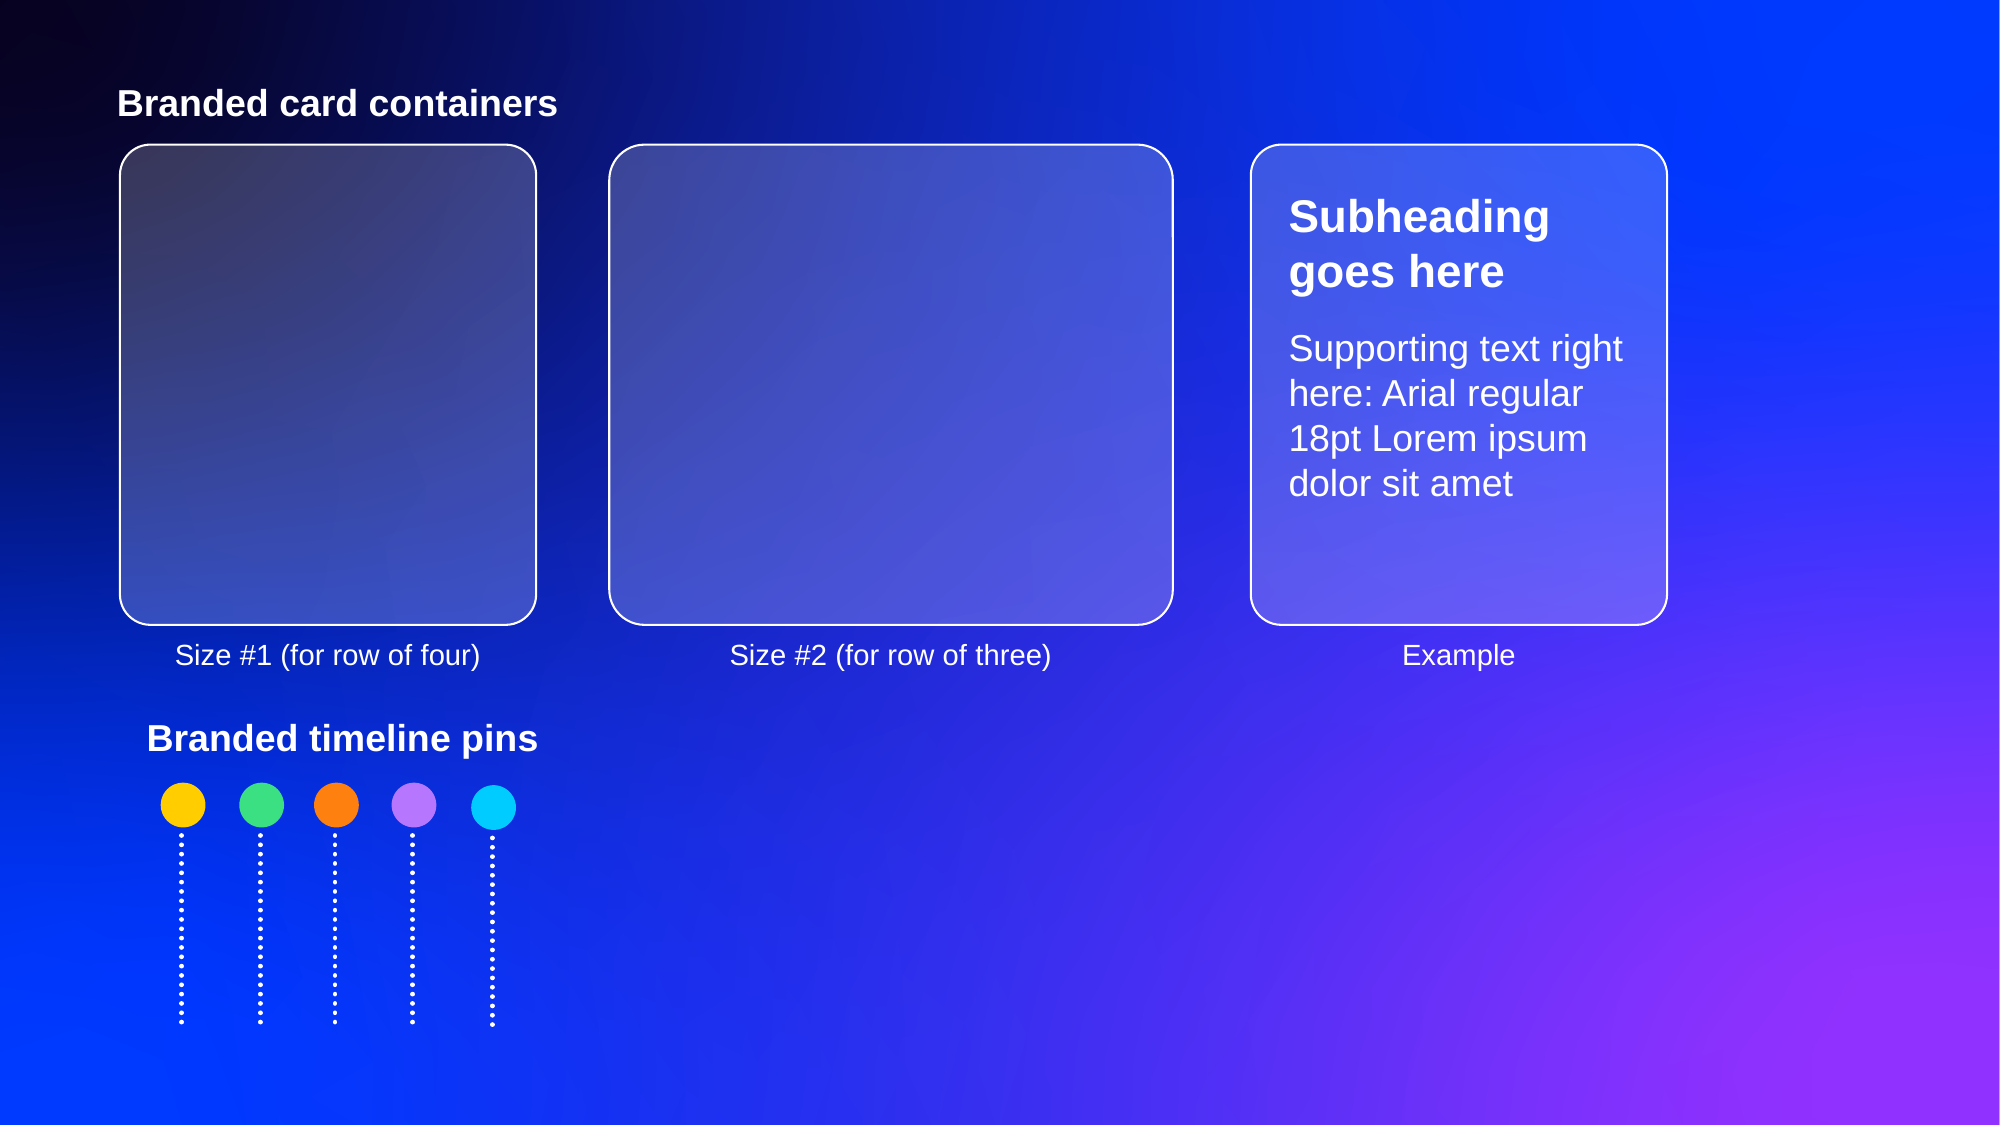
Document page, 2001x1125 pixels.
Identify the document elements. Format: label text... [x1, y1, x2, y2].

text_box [314, 782, 359, 1023]
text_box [160, 782, 206, 1023]
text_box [471, 785, 516, 1025]
text_box [608, 143, 1174, 626]
text_box [1249, 143, 1669, 626]
list Supporting text right here: Arial regular 18pt Lorem ipsum dolor sit amet [1273, 316, 1645, 587]
text_box Size #2 (for row of three) [667, 628, 1115, 679]
text_box Size #1 (for row of four) [114, 628, 542, 679]
text_box [118, 143, 538, 626]
text_box Branded card containers [102, 71, 1173, 131]
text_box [239, 782, 285, 1023]
text_box Branded timeline pins [131, 706, 1203, 767]
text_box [391, 782, 437, 1023]
list Subheading goes here [1273, 181, 1645, 304]
text_box Example [1245, 628, 1673, 679]
picture [0, 0, 2000, 1125]
